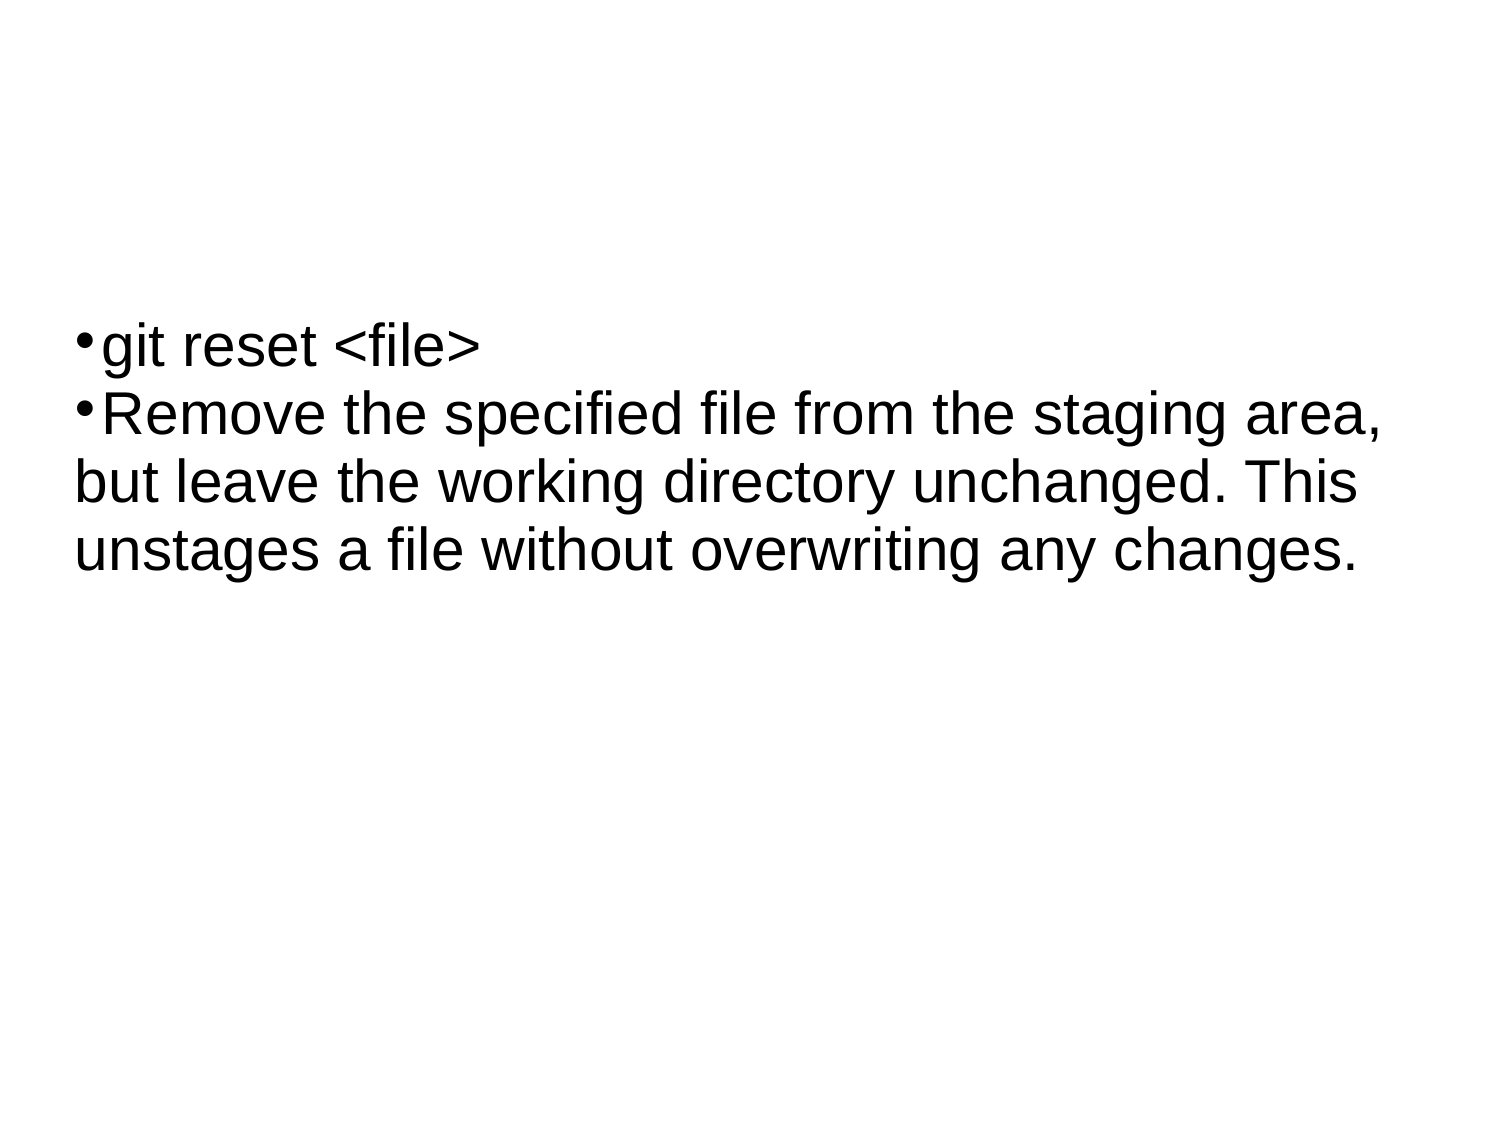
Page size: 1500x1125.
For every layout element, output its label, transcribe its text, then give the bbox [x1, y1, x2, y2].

text_box git reset <file> Remove the specified file from the staging area, but leave the working directory unchanged. This unstages a file without overwriting any changes. [74, 263, 1425, 916]
